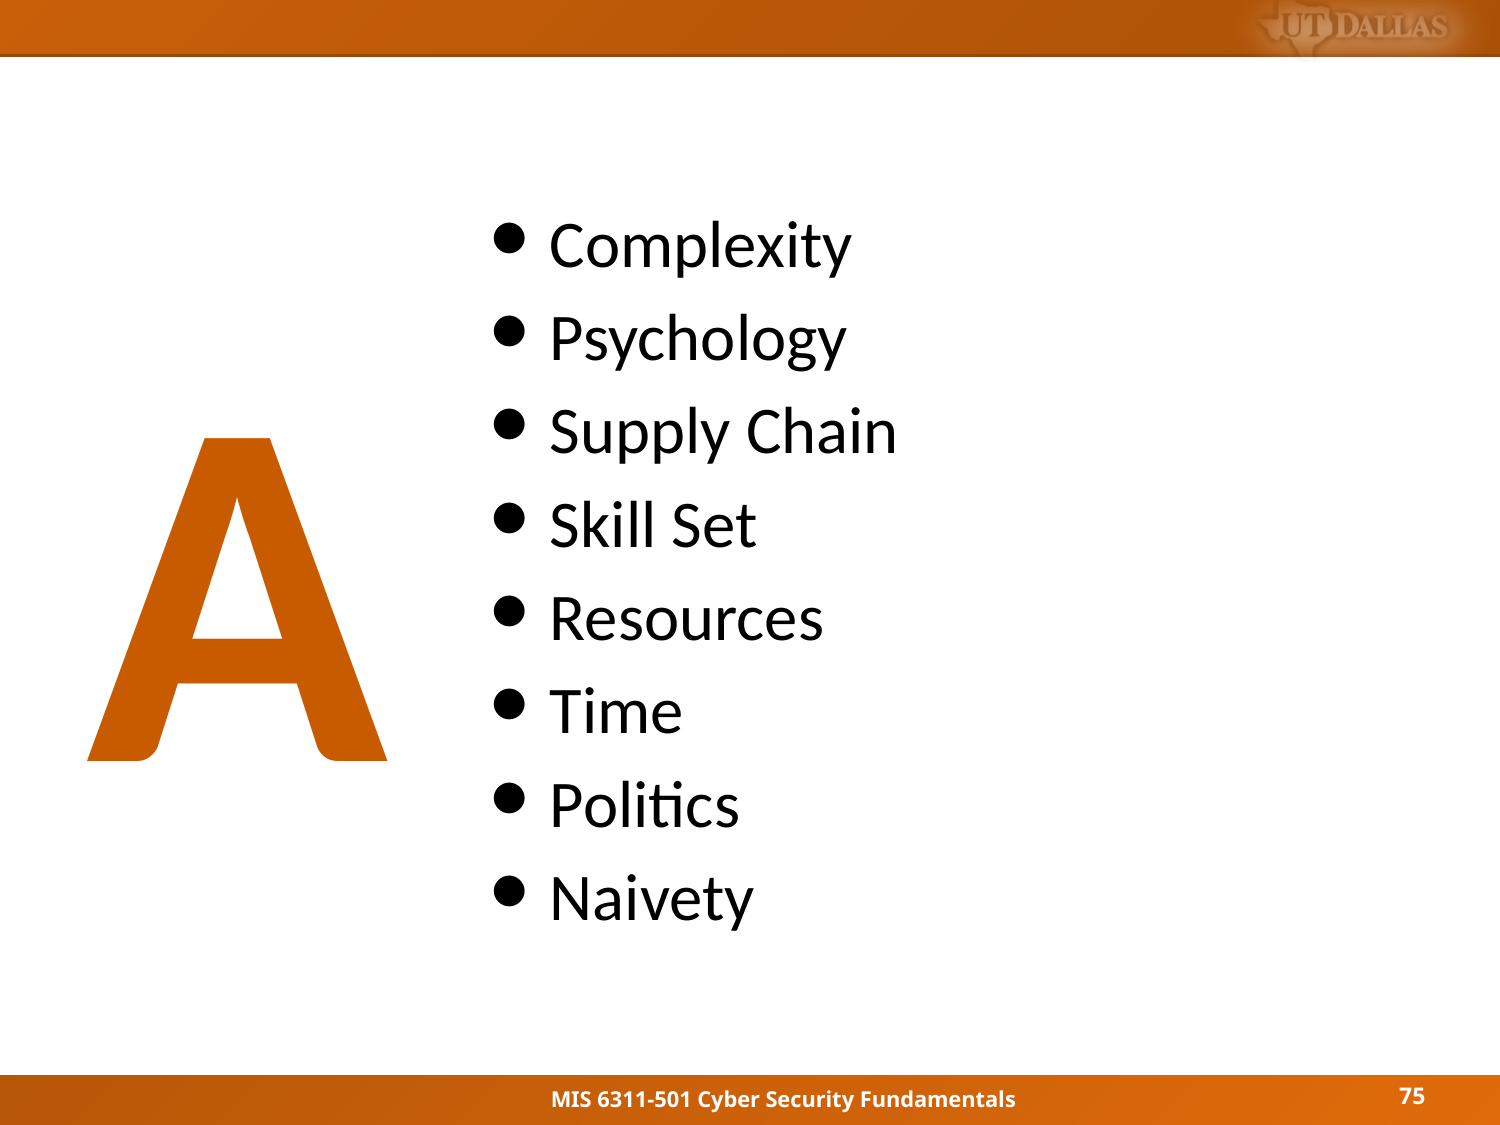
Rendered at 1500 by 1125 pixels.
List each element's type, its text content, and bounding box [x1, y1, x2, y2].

slide_number 75 [1350, 1081, 1475, 1120]
list Complexity Psychology Supply Chain Skill Set Resources Time Politics Naivety [474, 53, 1500, 1081]
picture [1218, 0, 1500, 53]
